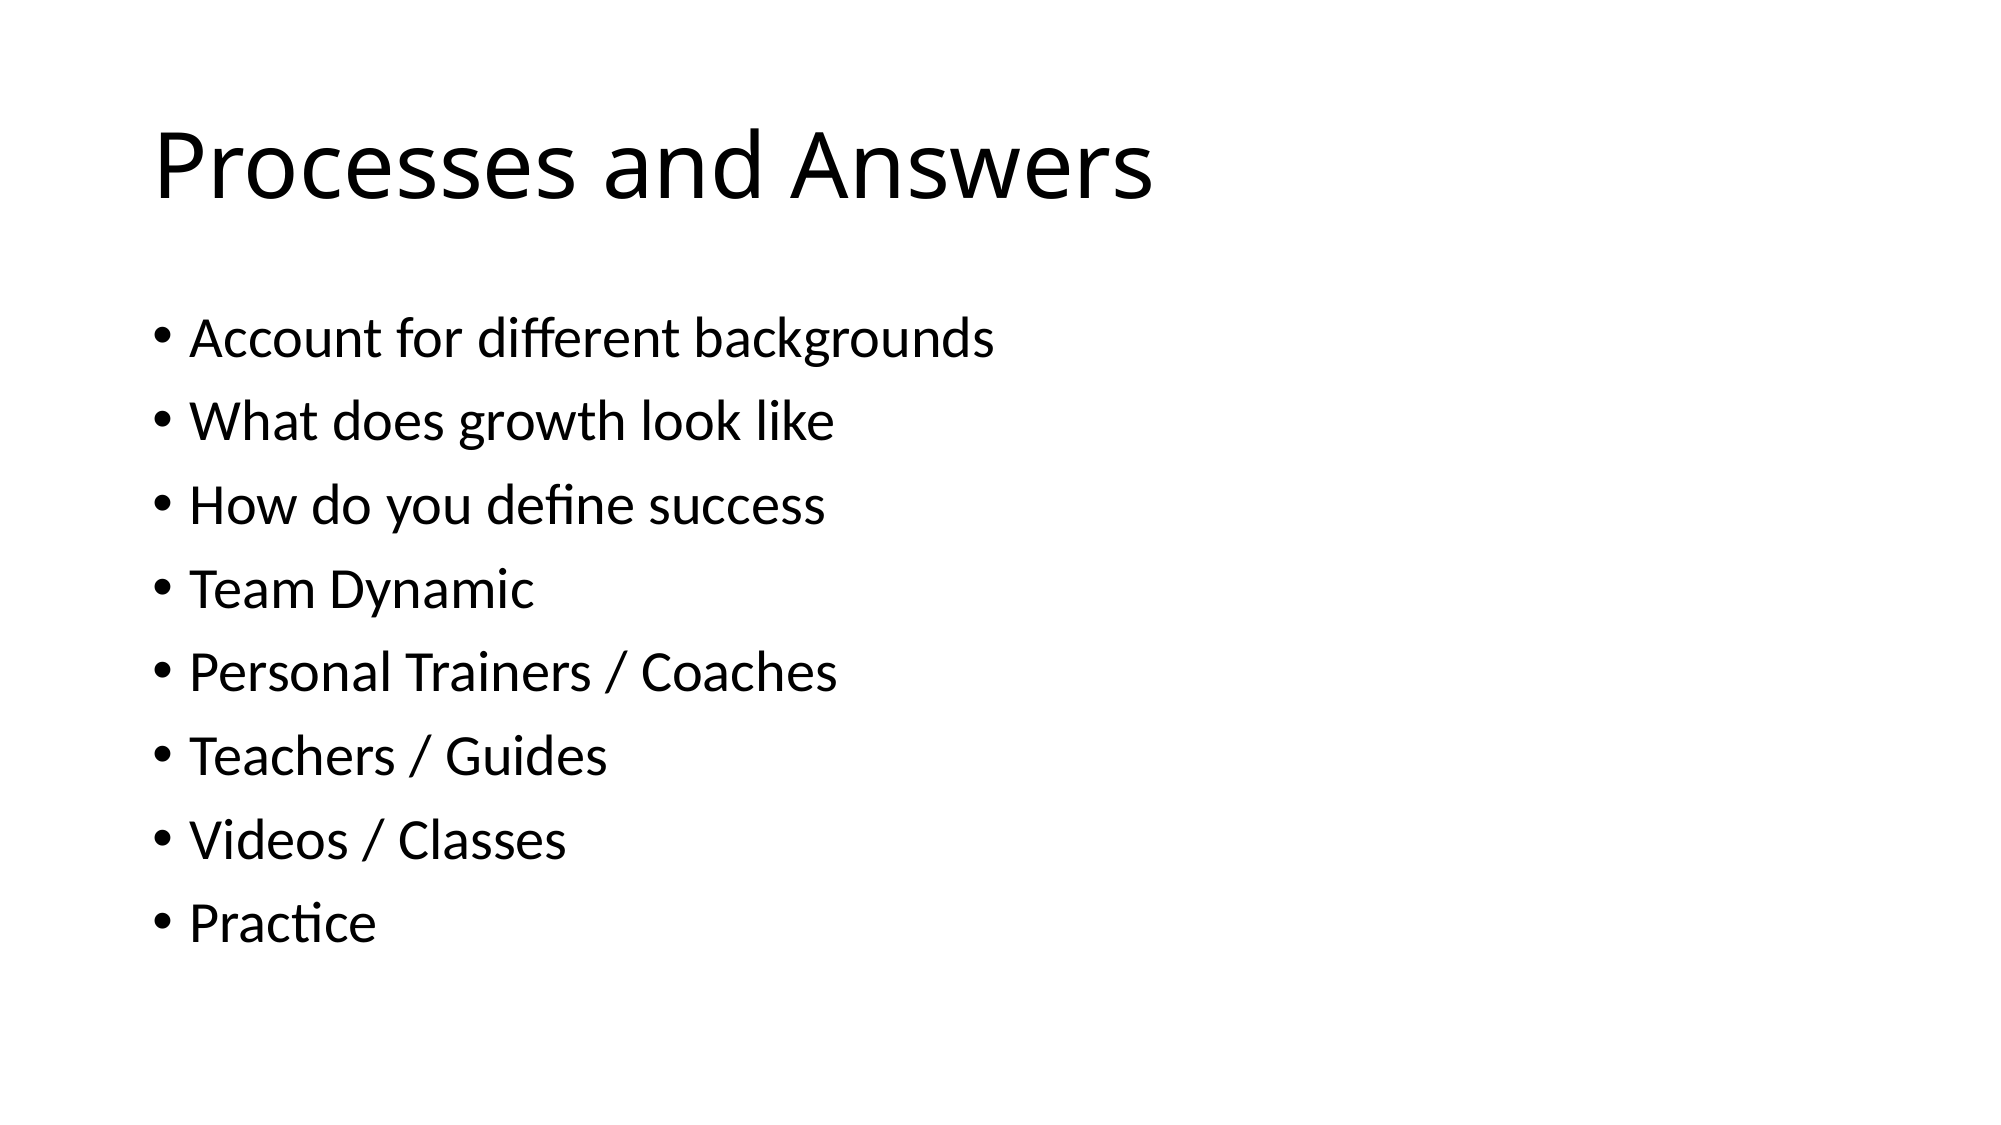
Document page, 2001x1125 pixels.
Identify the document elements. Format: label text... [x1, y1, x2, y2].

list Account for different backgrounds What does growth look like How do you define success Team Dynamic Personal Trainers / Coaches Teachers / Guides Videos / Classes Practice [137, 299, 1863, 1067]
title Processes and Answers [137, 59, 1863, 278]
